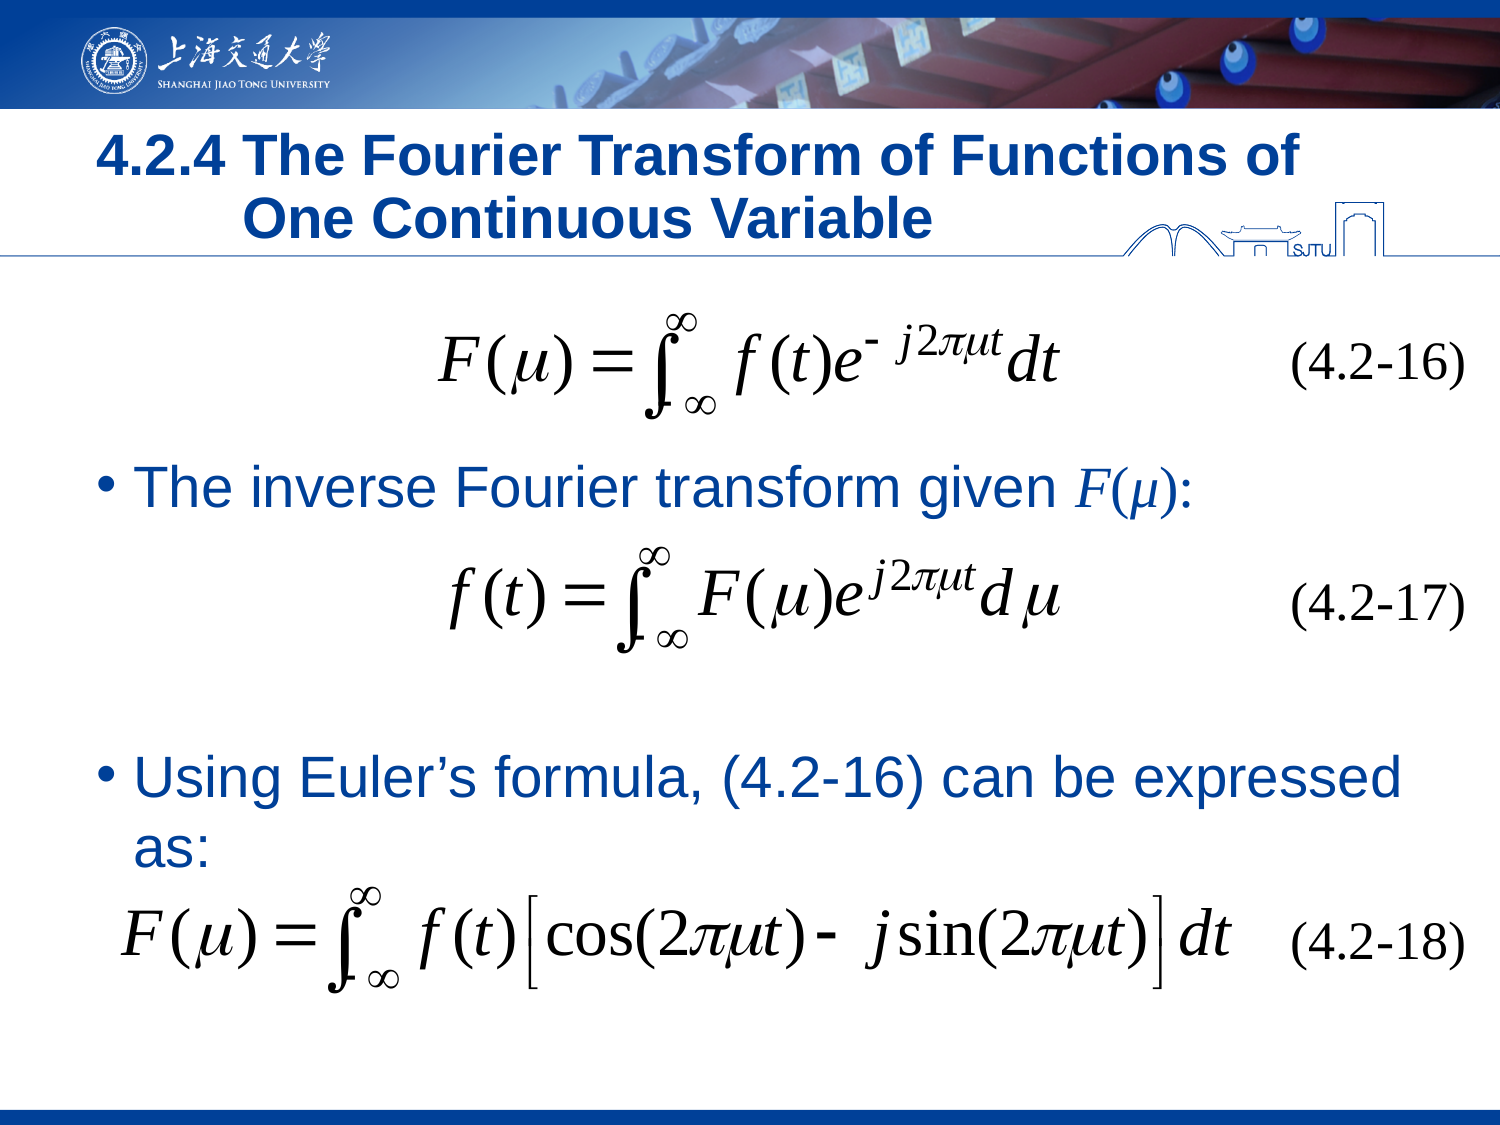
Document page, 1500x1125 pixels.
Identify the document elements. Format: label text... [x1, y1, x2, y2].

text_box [112, 874, 1244, 1002]
text_box (4.2-16) [1275, 317, 1482, 398]
picture [0, 18, 1500, 109]
title 4.2.4 The Fourier Transform of Functions of One Continuous Variable [81, 122, 1455, 254]
list The inverse Fourier transform given F(μ): Using Euler’s formula, (4.2-16) can be expressed as: [81, 441, 1455, 1047]
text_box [429, 301, 1071, 428]
text_box (4.2-17) [1275, 559, 1482, 639]
text_box (4.2-18) [1275, 897, 1482, 978]
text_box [429, 535, 1071, 663]
